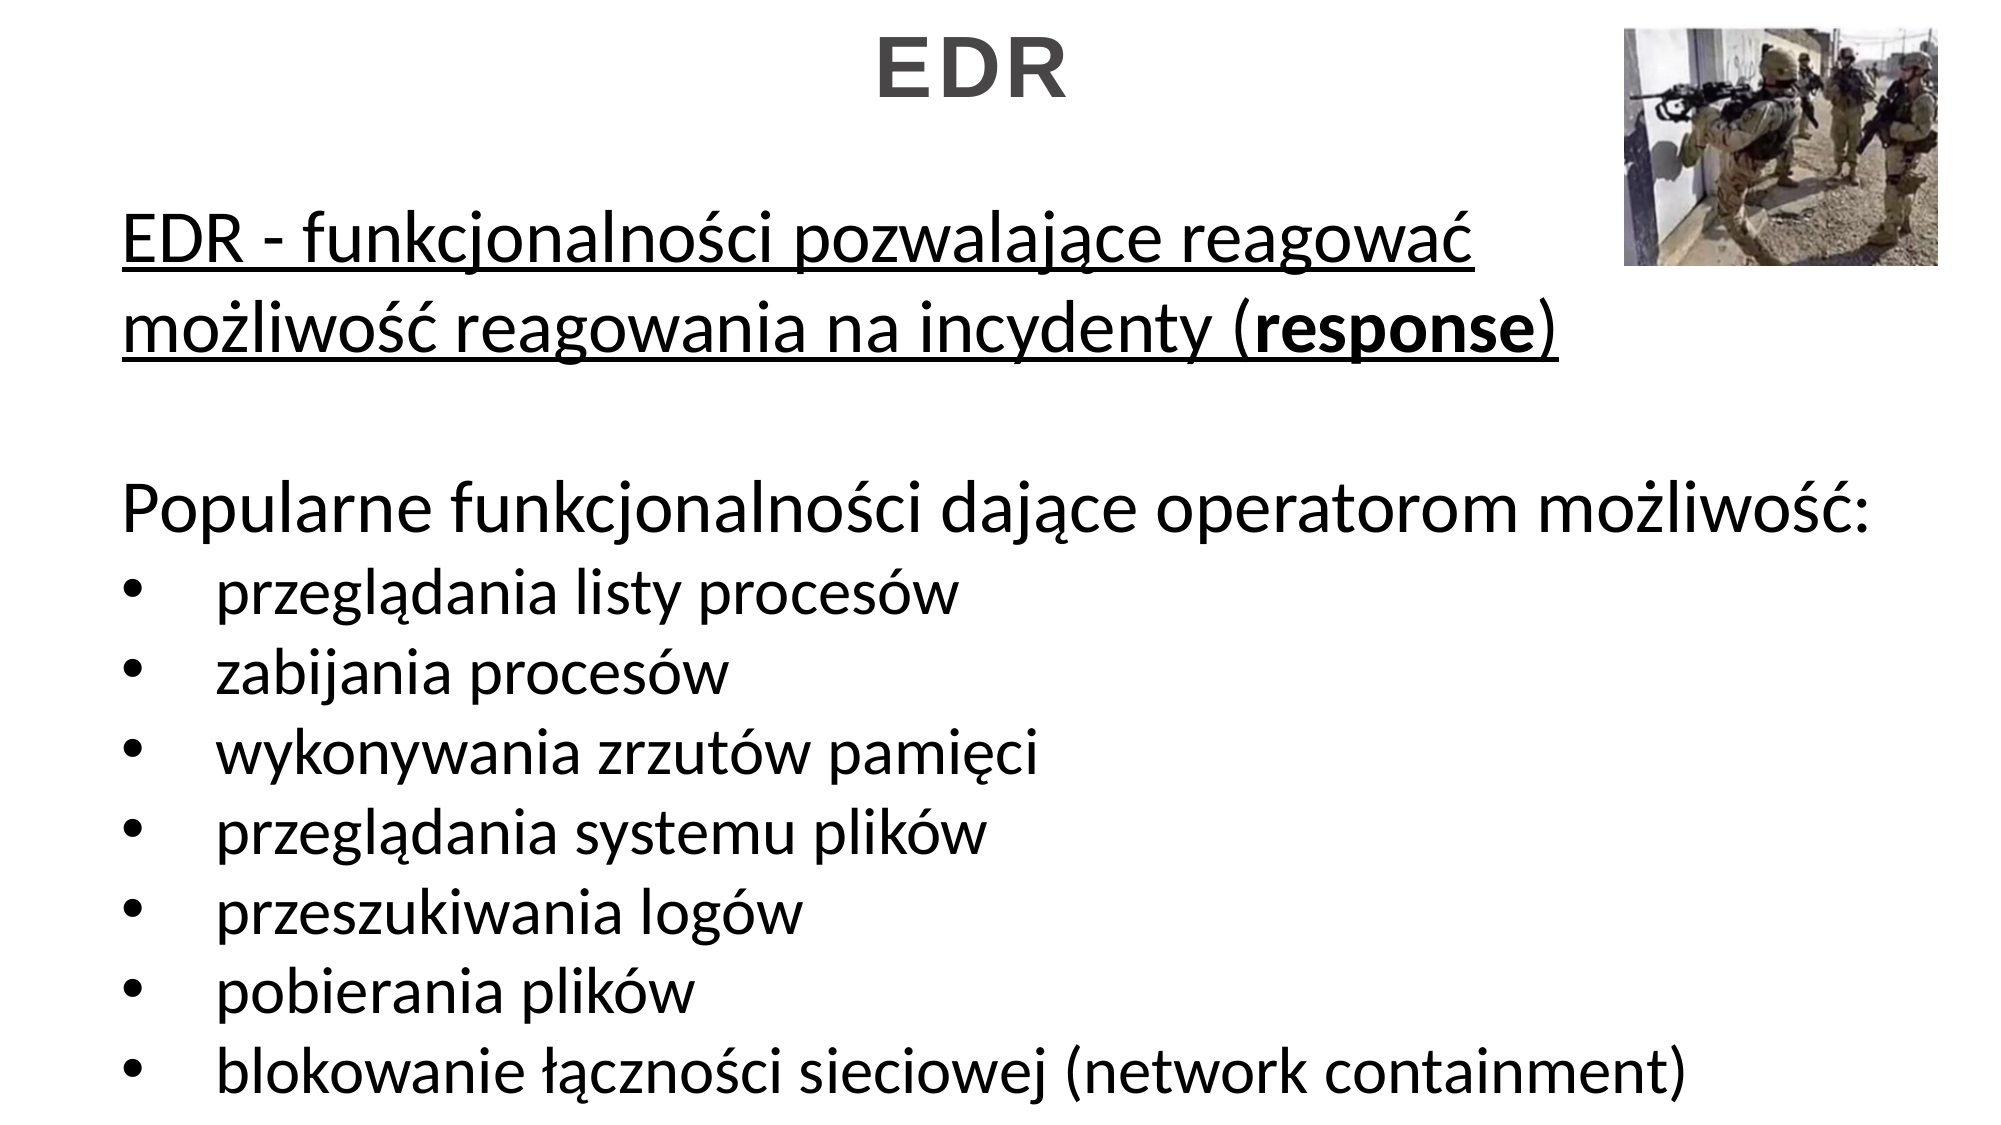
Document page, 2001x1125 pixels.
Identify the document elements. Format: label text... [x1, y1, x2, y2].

text_box EDR - funkcjonalności pozwalające reagować możliwość reagowania na incydenty (response) Popularne funkcjonalności dające operatorom możliwość: przeglądania listy procesów zabijania procesów wykonywania zrzutów pamięci przeglądania systemu plików przeszukiwania logów pobierania plików blokowanie łączności sieciowej (network containment) [121, 187, 1892, 1108]
text_box EDR [50, 10, 1892, 116]
picture [1623, 25, 1938, 266]
